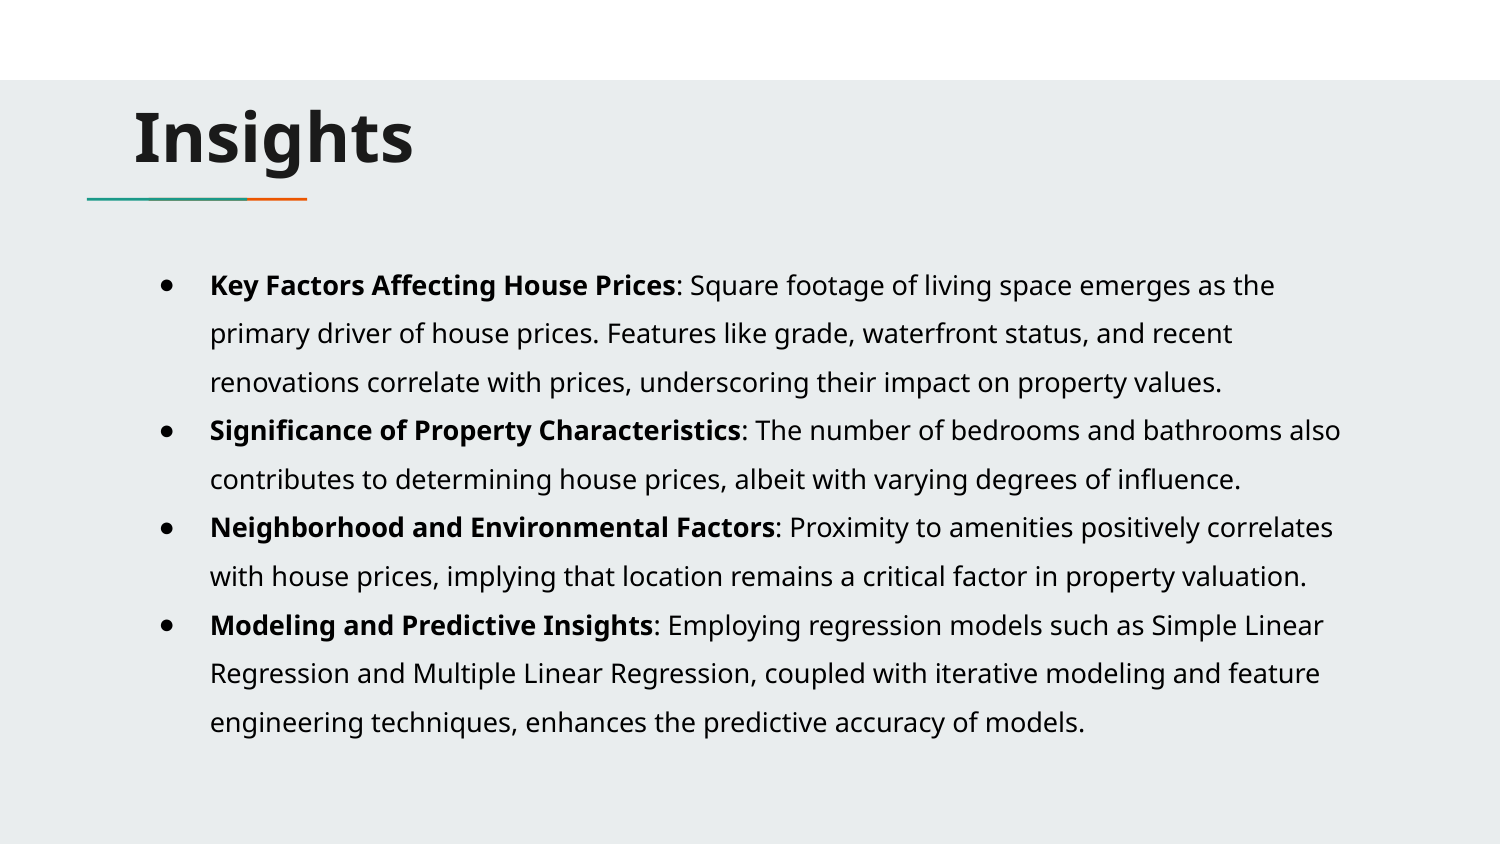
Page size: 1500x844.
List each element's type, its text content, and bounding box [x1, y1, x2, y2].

title Insights [119, 78, 1381, 212]
subtitle Key Factors Affecting House Prices: Square footage of living space emerges as the primary driver of house prices. Features like grade, waterfront status, and recent renovations correlate with prices, underscoring their impact on property values. Significance of Property Characteristics: The number of bedrooms and bathrooms also contributes to determining house prices, albeit with varying degrees of influence. Neighborhood and Environmental Factors: Proximity to amenities positively correlates with house prices, implying that location remains a critical factor in property valuation. Modeling and Predictive Insights: Employing regression models such as Simple Linear Regression and Multiple Linear Regression, coupled with iterative modeling and feature engineering techniques, enhances the predictive accuracy of models. [119, 237, 1381, 792]
